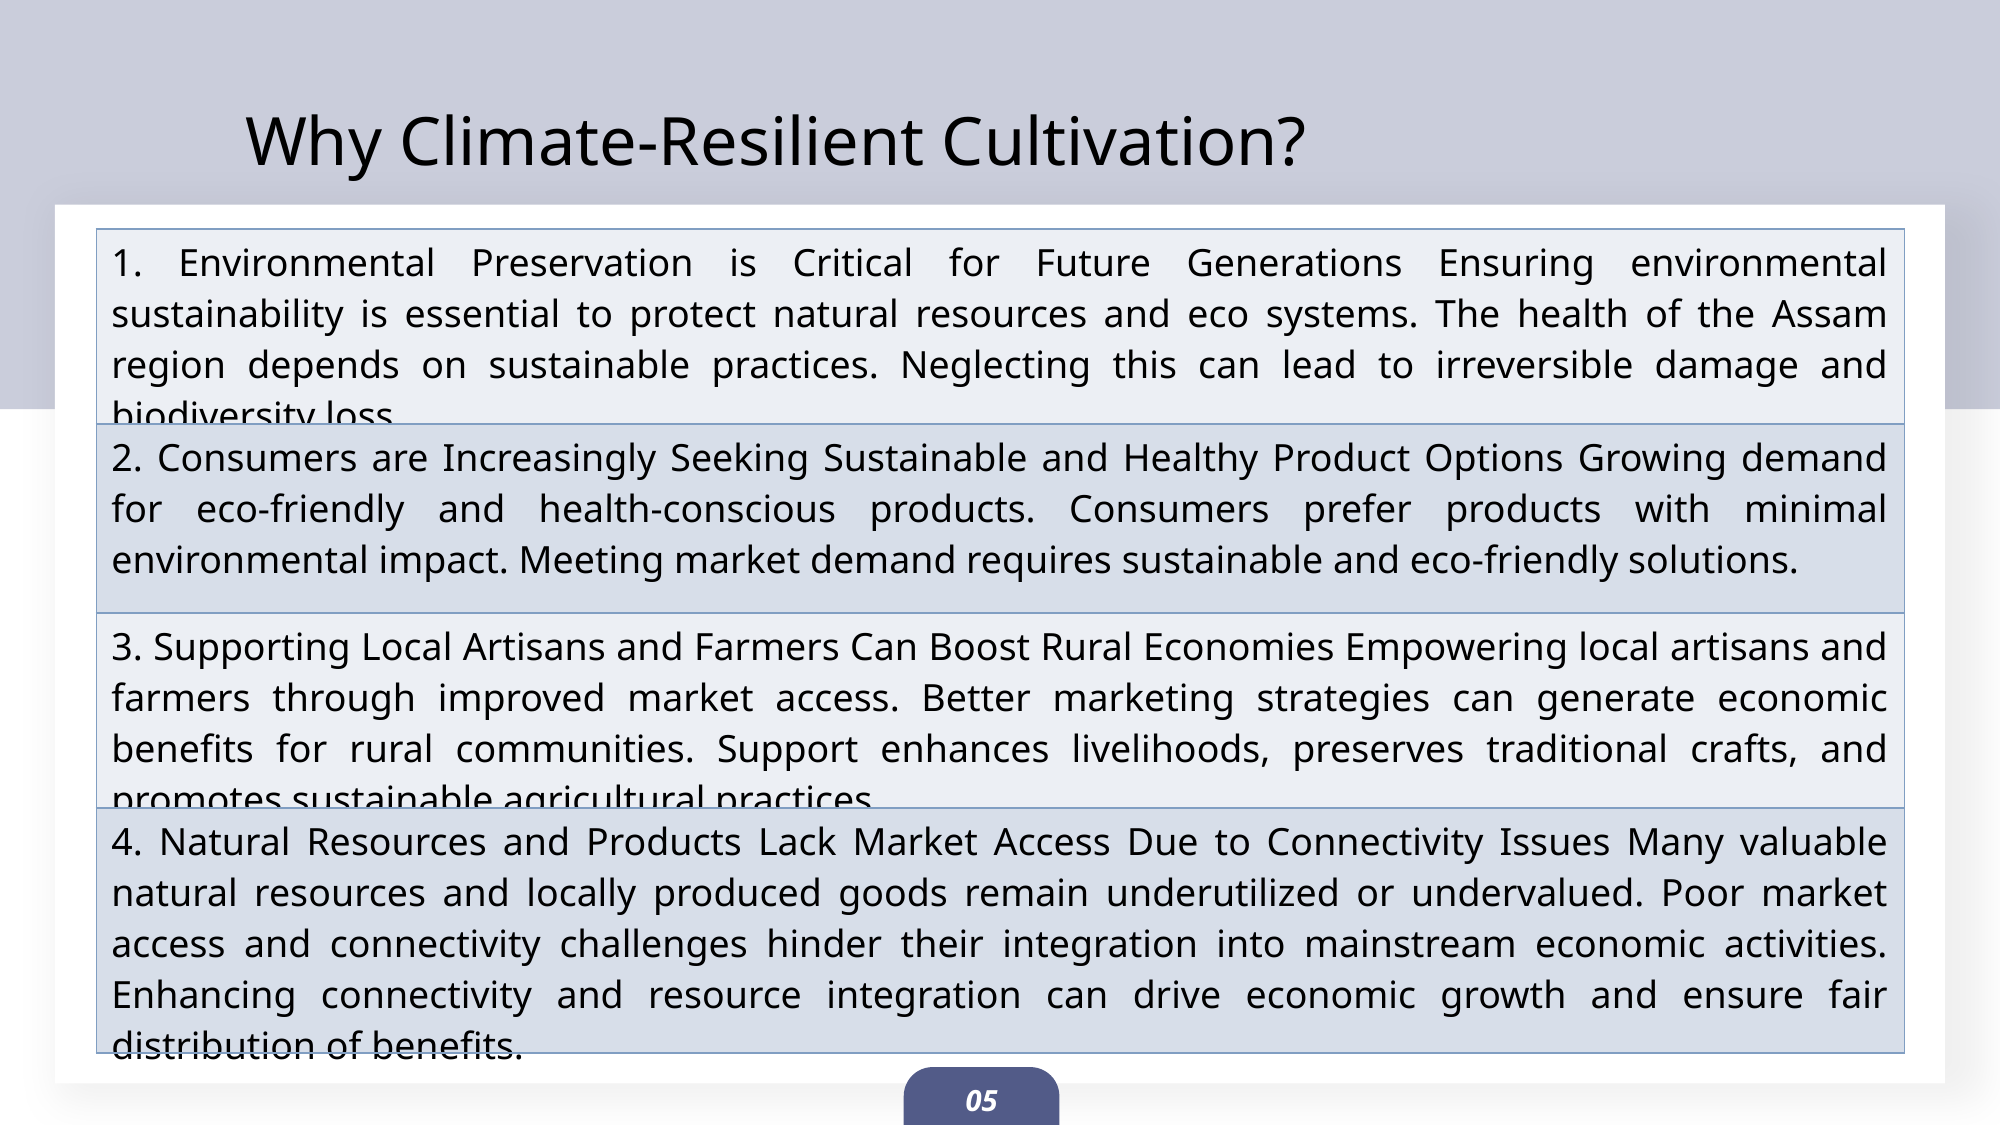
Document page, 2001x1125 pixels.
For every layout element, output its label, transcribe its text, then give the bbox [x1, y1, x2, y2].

table_header 1. Environmental Preservation is Critical for Future Generations Ensuring environmental sustainability is essential to protect natural resources and eco systems. The health of the Assam region depends on sustainable practices. Neglecting this can lead to irreversible damage and biodiversity loss. [97, 230, 1904, 423]
text_box [54, 203, 1946, 1085]
table_cell 3. Supporting Local Artisans and Farmers Can Boost Rural Economies Empowering local artisans and farmers through improved market access. Better marketing strategies can generate economic benefits for rural communities. Support enhances livelihoods, preserves traditional crafts, and promotes sustainable agricultural practices. [97, 614, 1904, 807]
text_box 05 [902, 1066, 1061, 1125]
text_box Why Climate-Resilient Cultivation? [244, 98, 1555, 179]
text_box [0, 0, 2000, 410]
table_cell 4. Natural Resources and Products Lack Market Access Due to Connectivity Issues Many valuable natural resources and locally produced goods remain underutilized or undervalued. Poor market access and connectivity challenges hinder their integration into mainstream economic activities. Enhancing connectivity and resource integration can drive economic growth and ensure fair distribution of benefits. [97, 809, 1904, 1052]
table_cell 2. Consumers are Increasingly Seeking Sustainable and Healthy Product Options Growing demand for eco-friendly and health-conscious products. Consumers prefer products with minimal environmental impact. Meeting market demand requires sustainable and eco-friendly solutions. [97, 425, 1904, 612]
